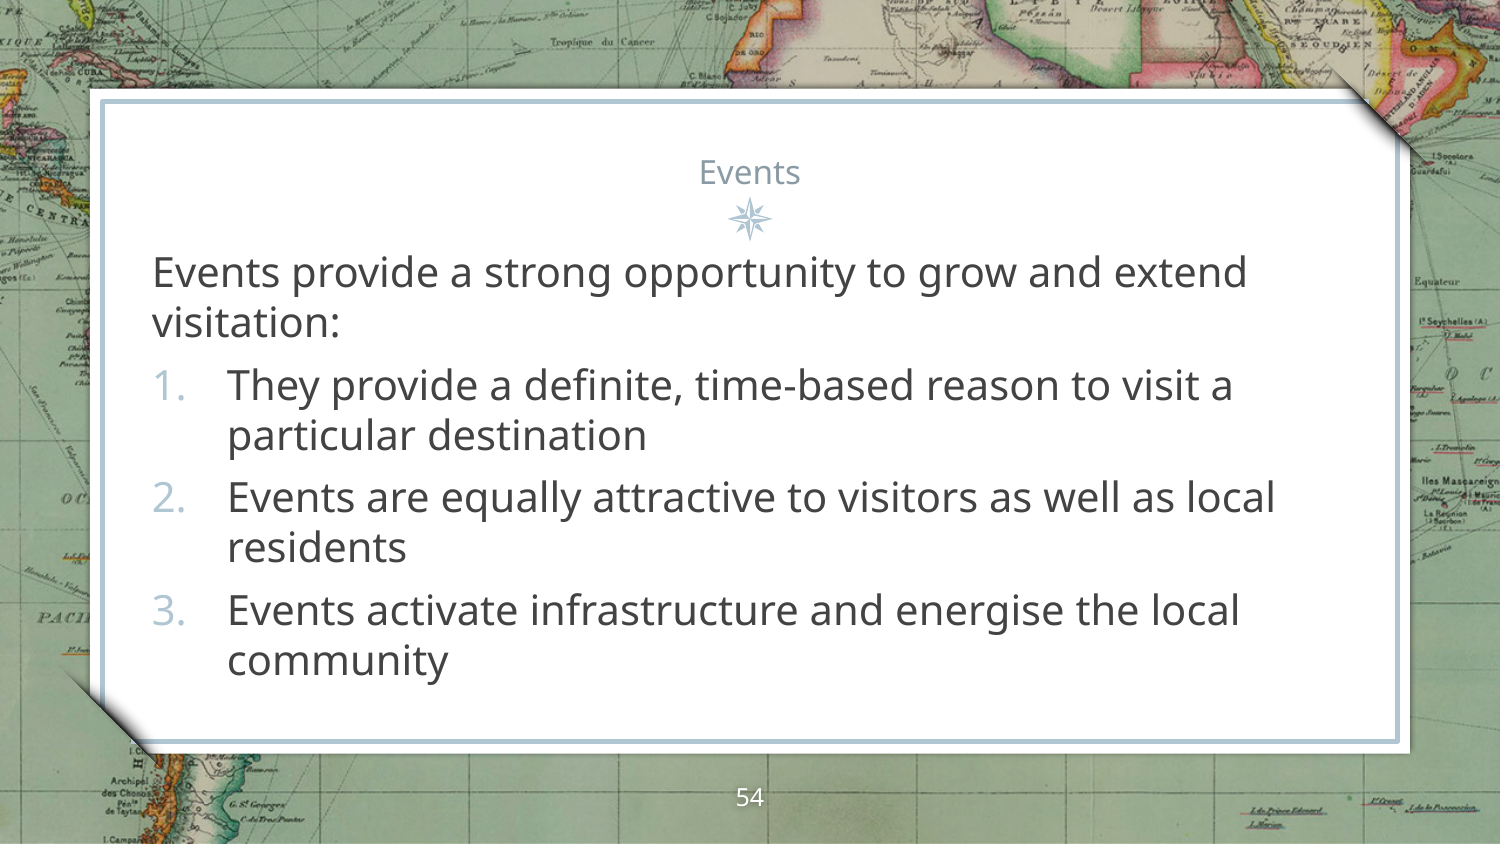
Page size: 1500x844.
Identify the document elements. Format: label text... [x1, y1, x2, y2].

title Events [164, 101, 1336, 192]
picture [0, 0, 1500, 844]
slide_number 54 [705, 753, 795, 844]
list Events provide a strong opportunity to grow and extend visitation: They provide a definite, time-based reason to visit a particular destination Events are equally attractive to visitors as well as local residents Events activate infrastructure and energise the local community [139, 246, 1361, 699]
